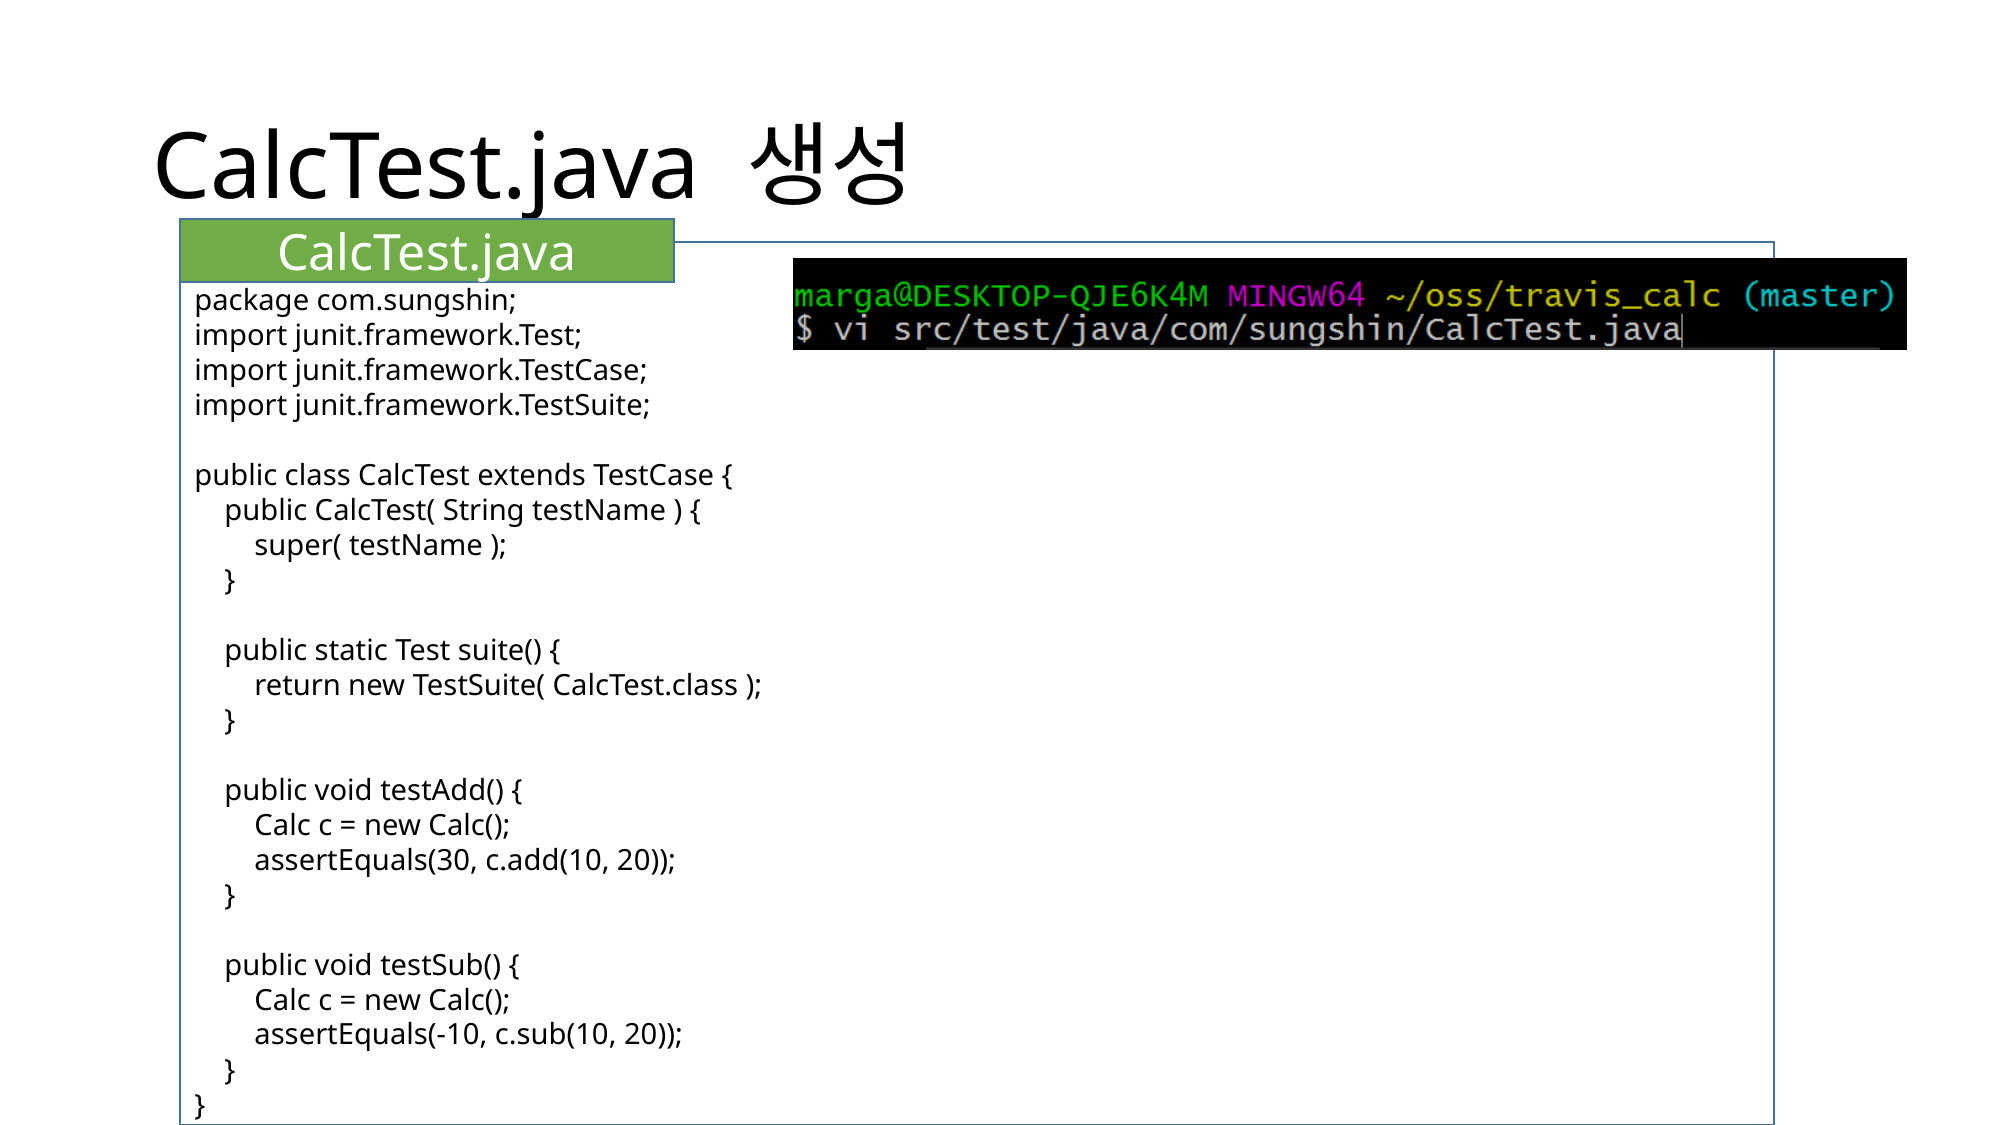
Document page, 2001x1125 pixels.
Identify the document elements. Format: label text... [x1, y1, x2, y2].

text_box package com.sungshin; import junit.framework.Test; import junit.framework.TestCase; import junit.framework.TestSuite; public class CalcTest extends TestCase { public CalcTest( String testName ) { super( testName ); } public static Test suite() { return new TestSuite( CalcTest.class ); } public void testAdd() { Calc c = new Calc(); assertEquals(30, c.add(10, 20)); } public void testSub() { Calc c = new Calc(); assertEquals(-10, c.sub(10, 20)); } } [179, 241, 1775, 1125]
title CalcTest.java 생성 [137, 59, 1863, 278]
picture [793, 258, 1907, 350]
text_box CalcTest.java [179, 218, 675, 283]
